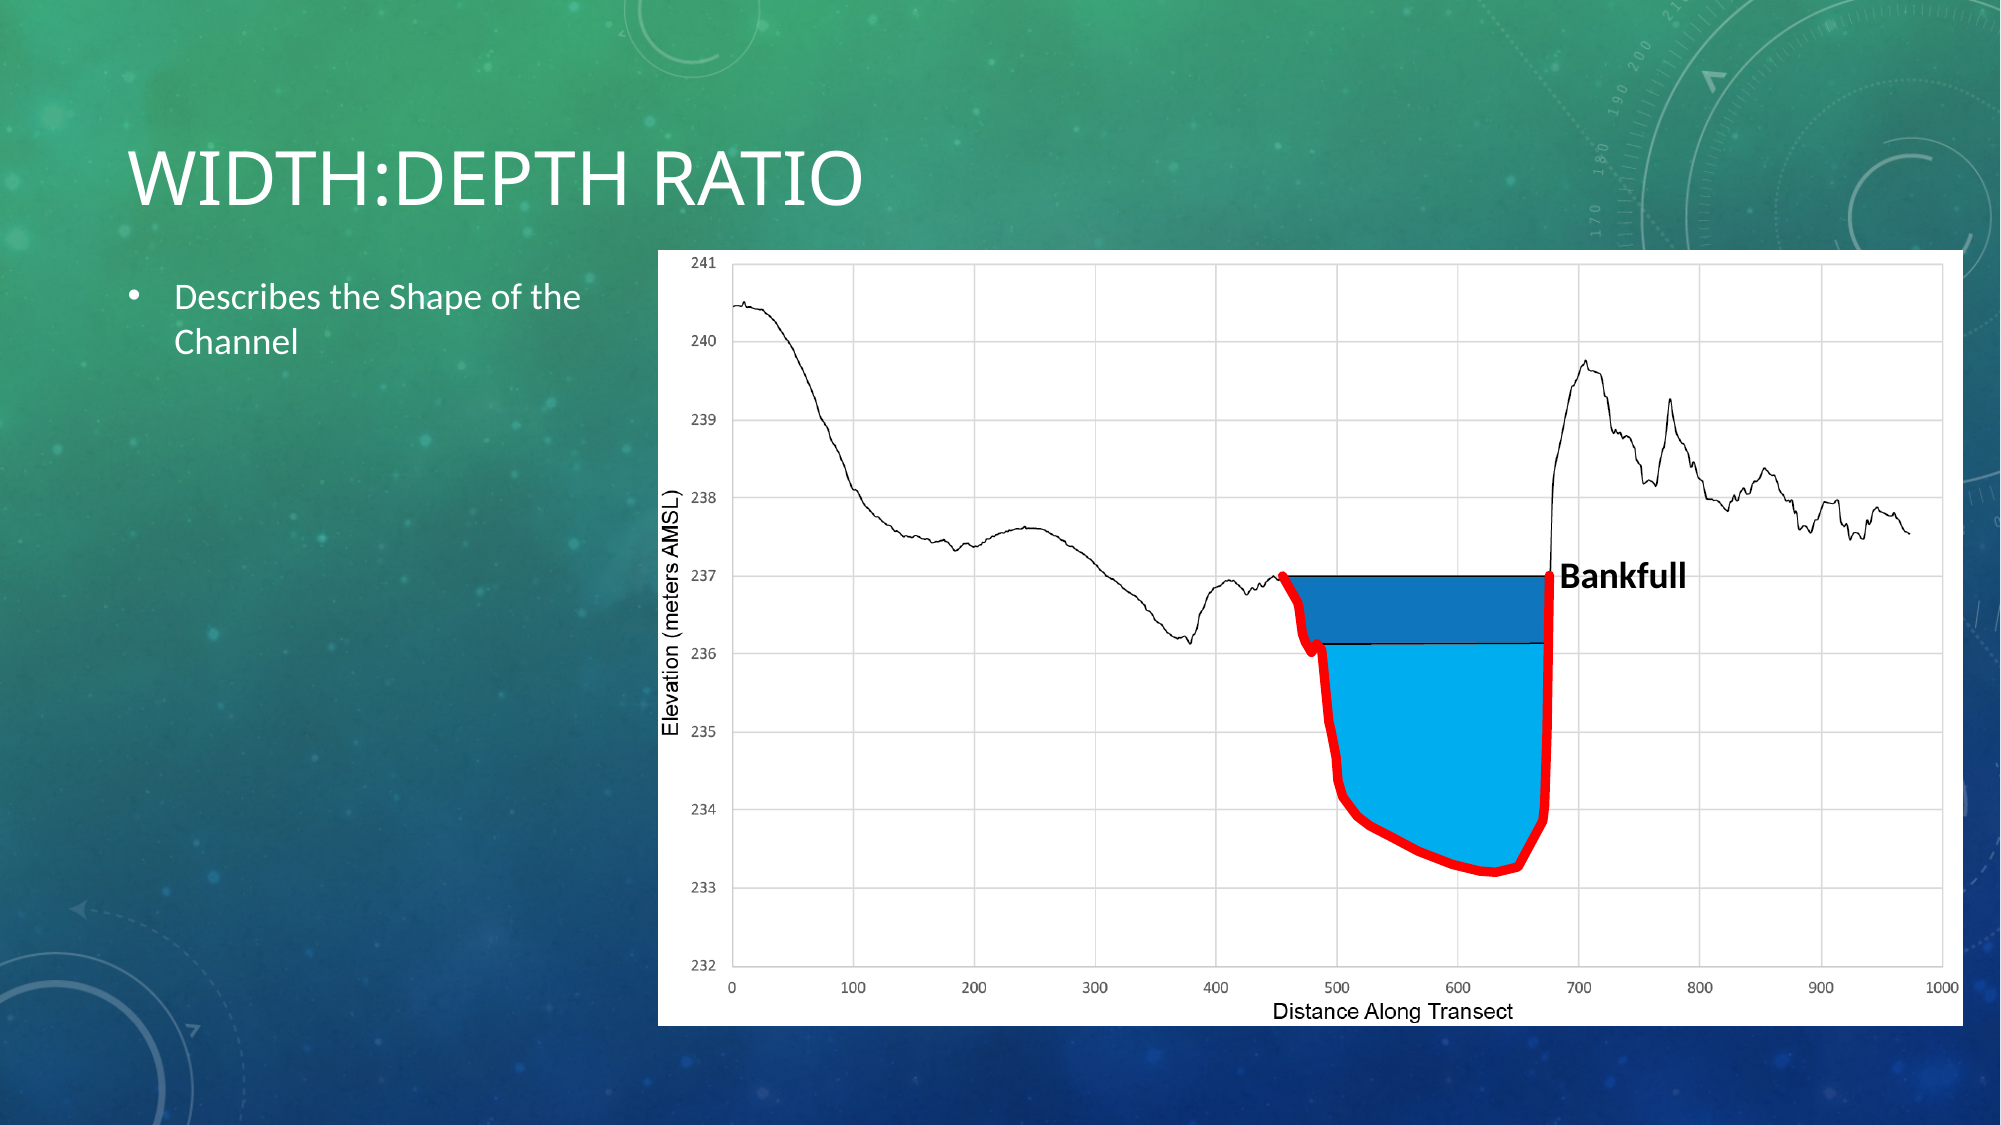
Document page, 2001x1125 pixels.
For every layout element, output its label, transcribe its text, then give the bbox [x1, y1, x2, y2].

title Width:Depth Ratio [112, 99, 1775, 251]
list Describes the Shape of the Channel [112, 264, 652, 950]
picture [0, 0, 2001, 1125]
